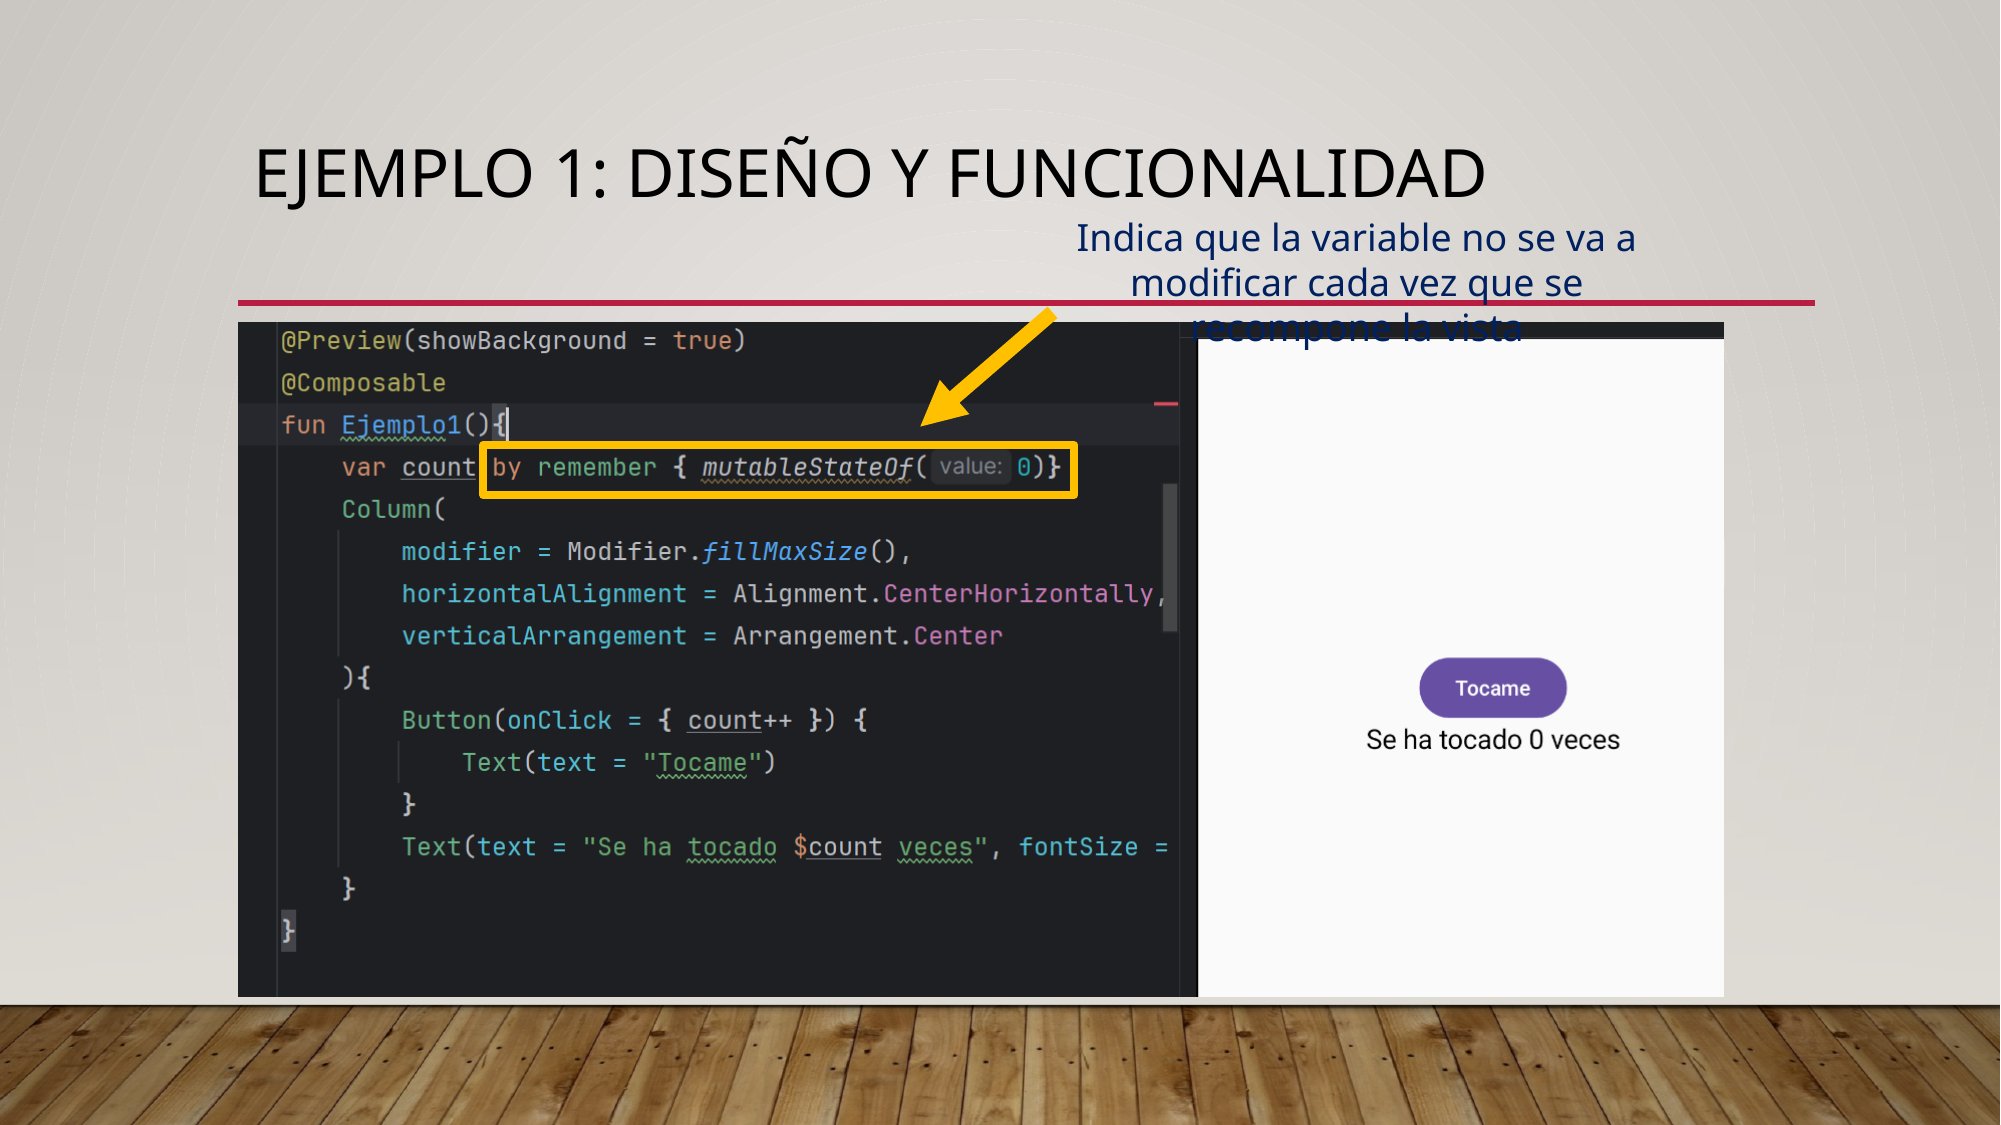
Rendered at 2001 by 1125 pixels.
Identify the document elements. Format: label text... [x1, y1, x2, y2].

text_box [919, 312, 1053, 427]
picture [237, 322, 1724, 997]
picture [0, 1005, 2000, 1125]
title Ejemplo 1: Diseño y funcionalidad [238, 131, 1814, 305]
text_box Indica que la variable no se va a modificar cada vez que se recompone la vista [1025, 206, 1689, 322]
